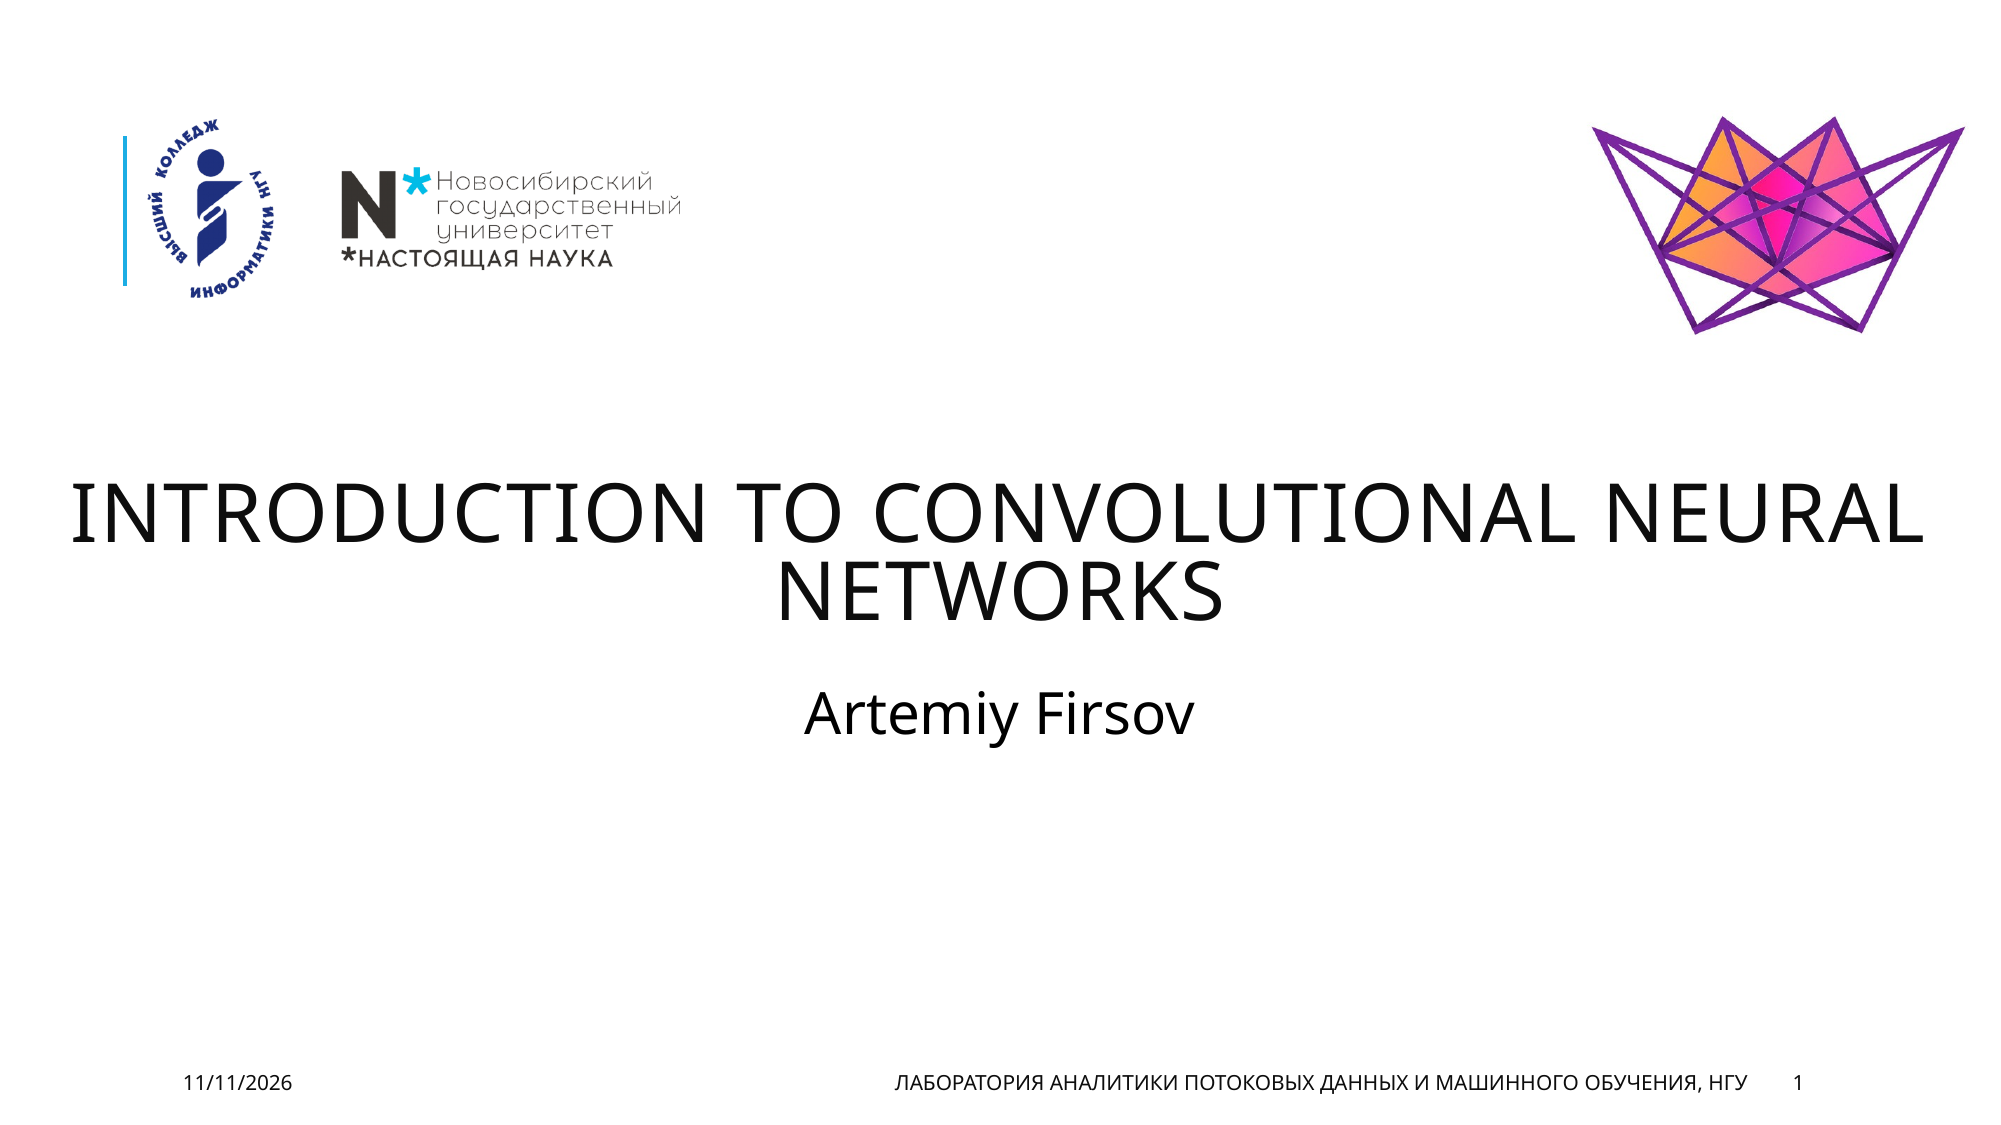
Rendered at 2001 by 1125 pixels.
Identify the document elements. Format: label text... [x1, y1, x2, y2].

picture [147, 119, 680, 298]
title Introduction to convolutional Neural Networks [0, 471, 2000, 645]
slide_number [168, 1061, 522, 1107]
text_box Artemiy Firsov [659, 669, 1341, 754]
footer Лаборатория аналитики потоковых данных и машинного обучения, НГУ [794, 1061, 1763, 1107]
picture [1553, 0, 2000, 448]
slide_number 1 [1777, 1061, 1938, 1107]
